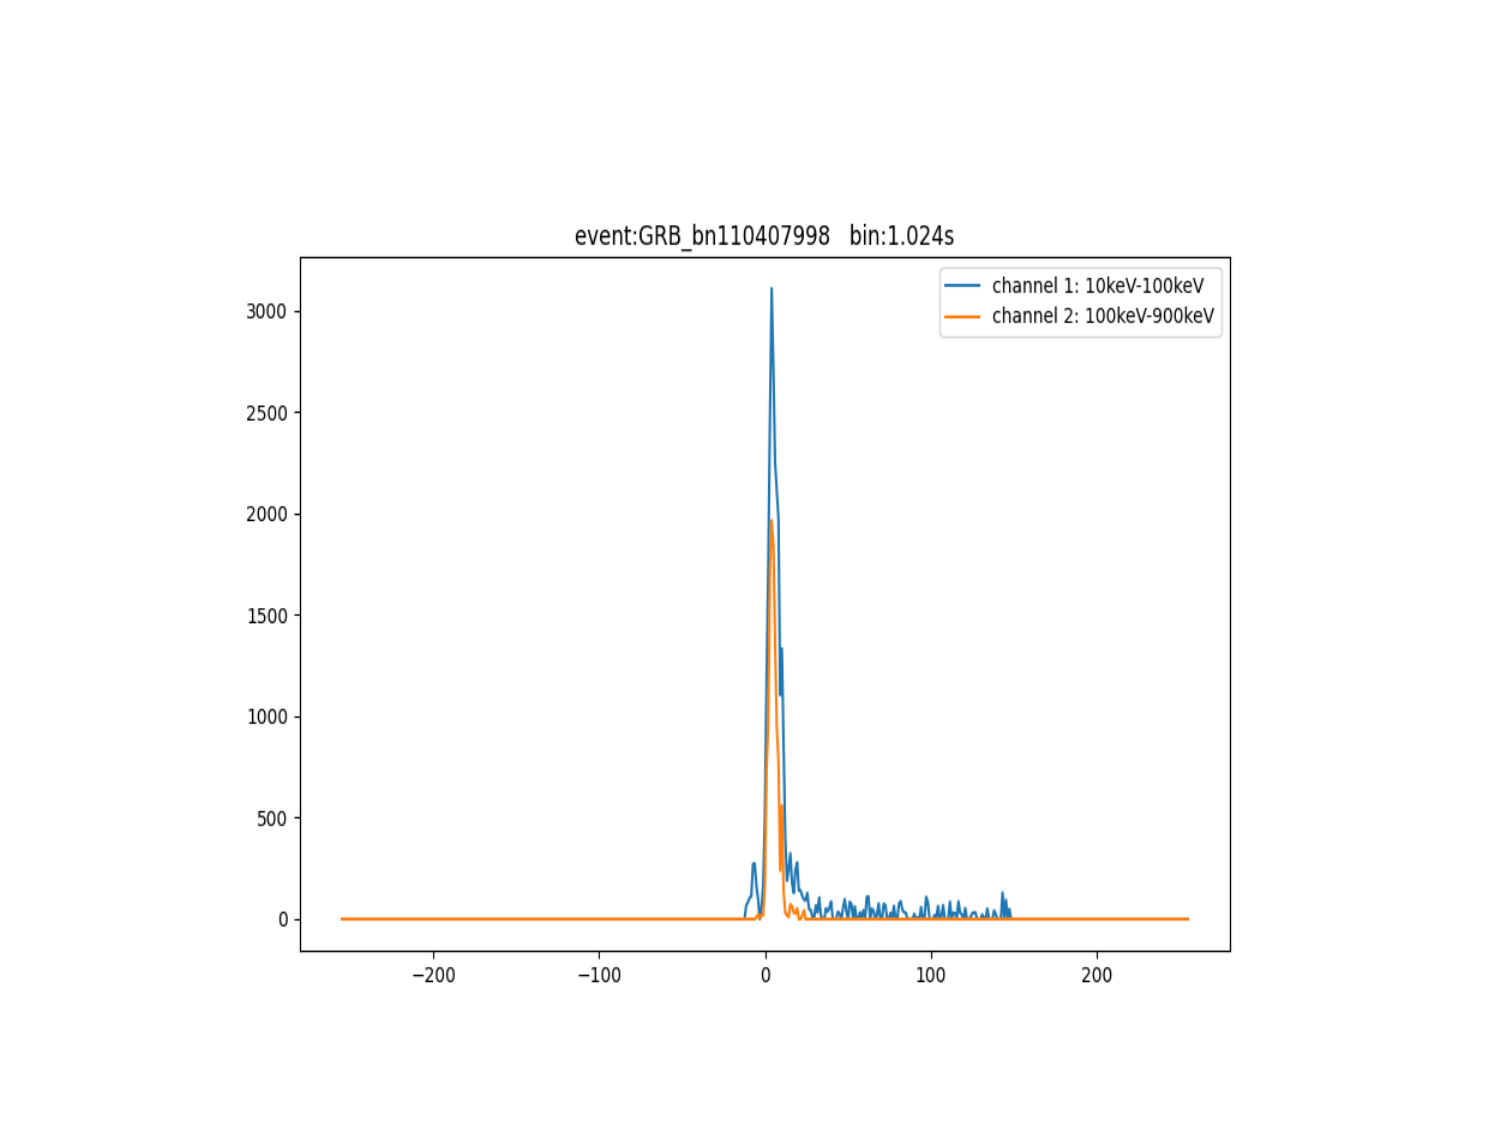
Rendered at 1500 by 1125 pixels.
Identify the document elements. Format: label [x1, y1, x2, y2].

picture [149, 149, 1351, 1051]
